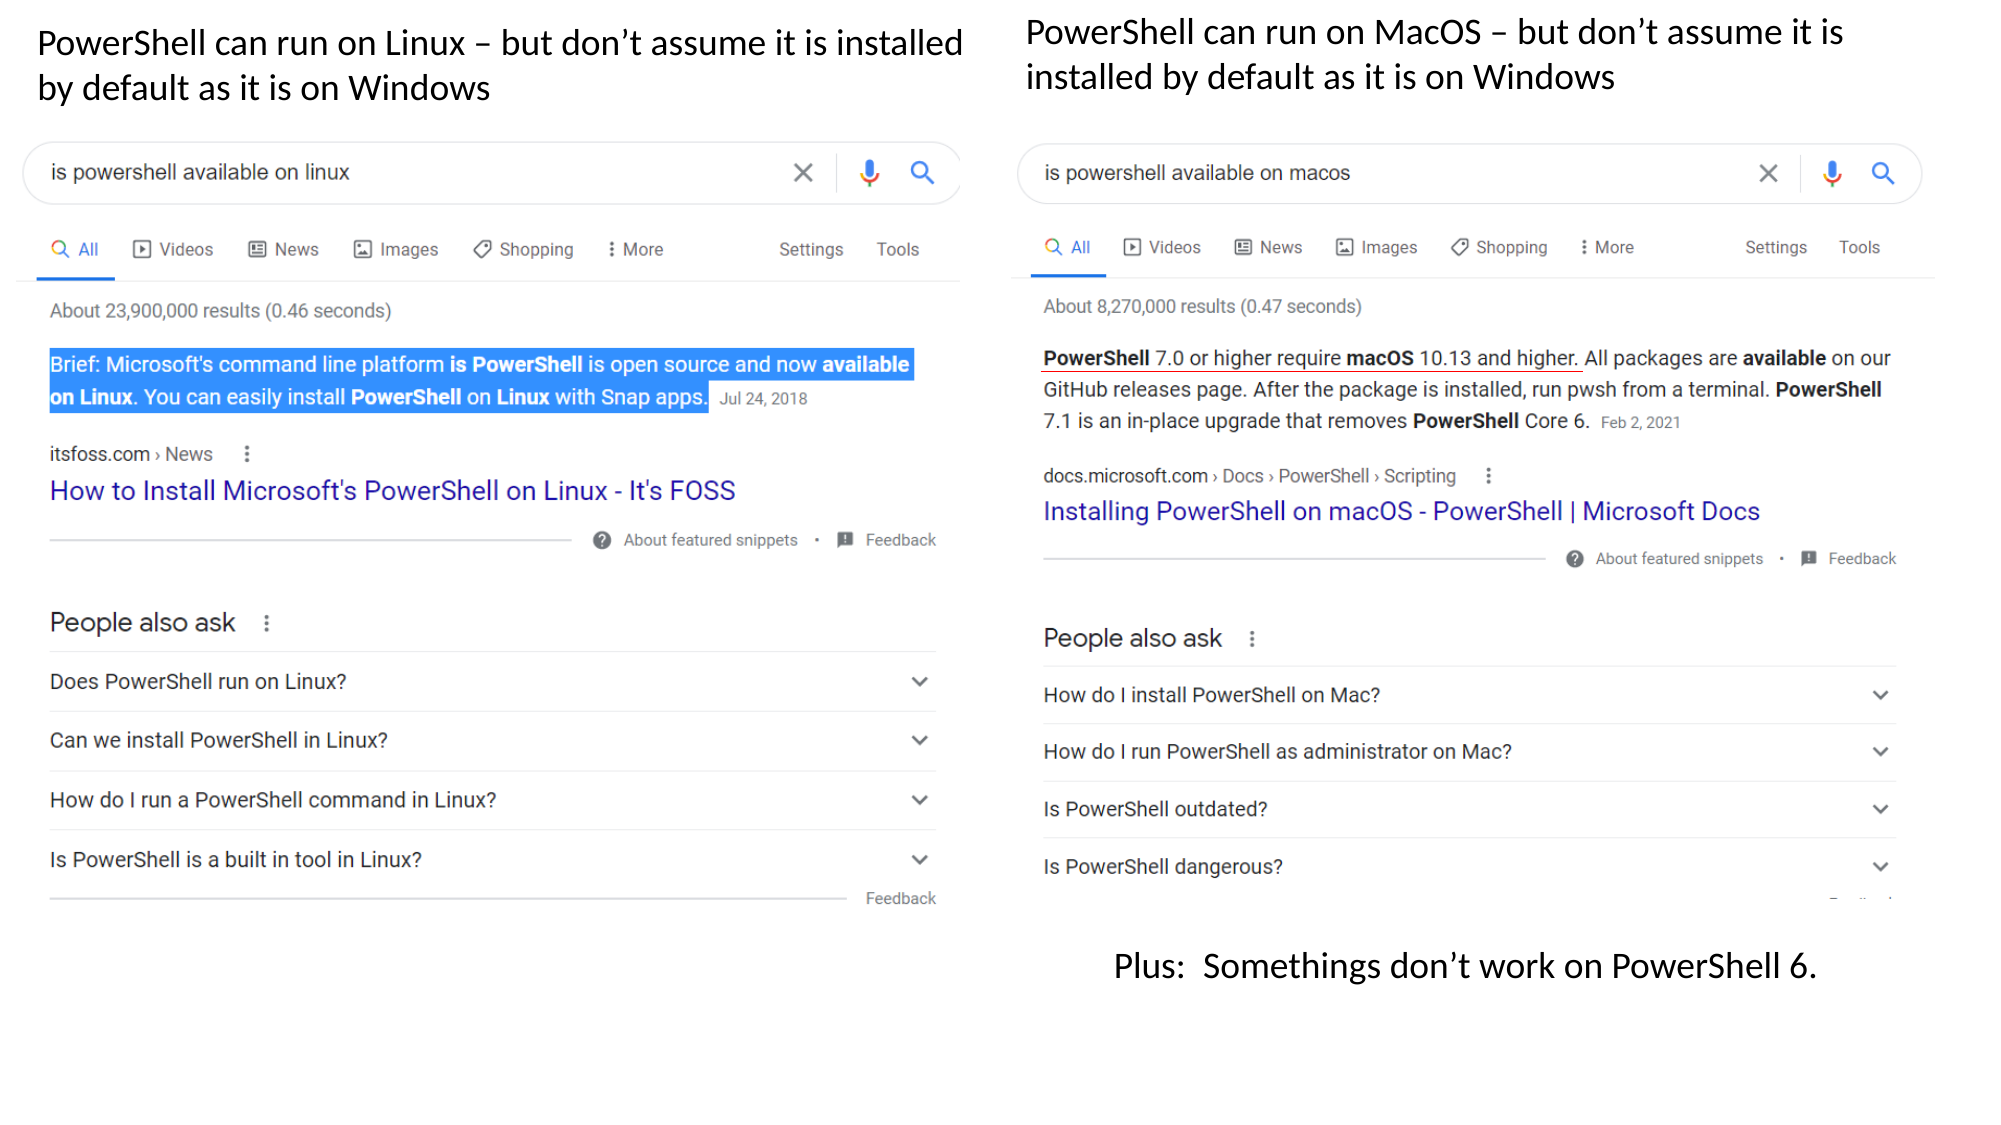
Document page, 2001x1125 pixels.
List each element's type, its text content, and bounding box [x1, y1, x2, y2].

text_box PowerShell can run on Linux – but don’t assume it is installed by default as it is on Windows [22, 10, 989, 116]
picture [16, 134, 960, 915]
text_box Plus: Somethings don’t work on PowerShell 6. [1099, 933, 1834, 994]
text_box PowerShell can run on MacOS – but don’t assume it is installed by default as it is on Windows [1011, 0, 1989, 105]
picture [1011, 134, 1935, 899]
